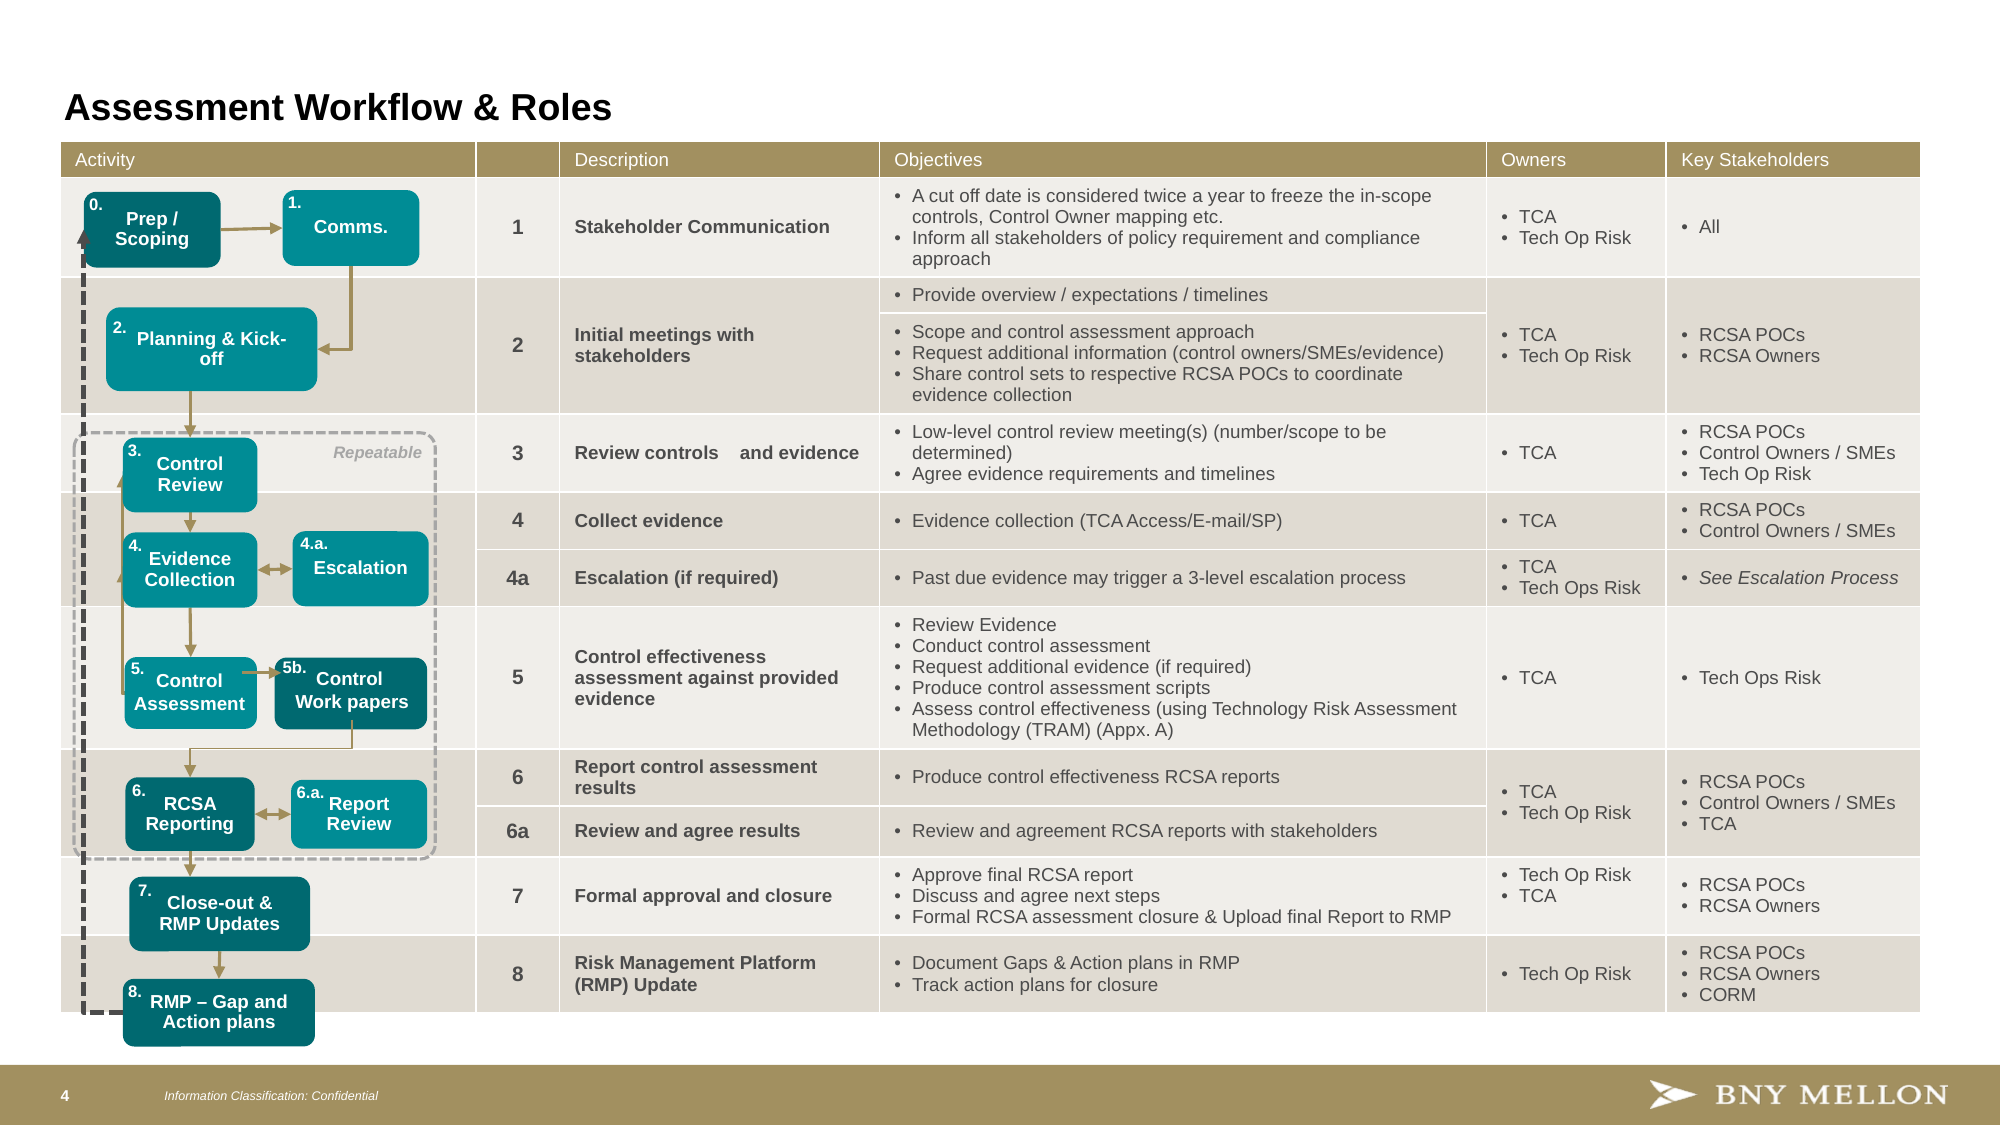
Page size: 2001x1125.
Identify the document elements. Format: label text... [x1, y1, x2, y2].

table_cell [61, 750, 68, 856]
table_header [477, 142, 559, 177]
table_cell 3 [491, 415, 559, 491]
table_cell RCSA POCs RCSA Owners [1667, 278, 1920, 413]
table_cell [61, 858, 68, 934]
table_header Key Stakeholders [1667, 142, 1920, 177]
table_cell Control effectiveness assessment against provided evidence [560, 607, 879, 748]
table_cell Stakeholder Communication [560, 178, 879, 276]
table_cell Approve final RCSA report Discuss and agree next steps Formal RCSA assessment closure & Upload final Report to RMP [880, 858, 1486, 934]
table_cell Tech Ops Risk [1667, 607, 1920, 748]
table_cell 5 [491, 607, 559, 748]
table_cell TCA [1487, 607, 1665, 748]
table_cell Escalation (if required) [560, 550, 879, 606]
table_header Activity [61, 142, 475, 177]
table_cell [61, 607, 68, 748]
table_cell Collect evidence [560, 493, 879, 549]
table_cell RCSA POCs Control Owners / SMEs Tech Op Risk [1667, 415, 1920, 491]
table_cell TCA Tech Op Risk [1487, 278, 1665, 413]
table_cell TCA [1487, 493, 1665, 549]
table_header Objectives [880, 142, 1486, 177]
table_cell 6 [491, 750, 559, 805]
picture [1650, 1080, 1948, 1109]
table_cell Review Evidence Conduct control assessment Request additional evidence (if required) Produce control assessment scripts Assess control effectiveness (using Technology Risk Assessment Methodology (TRAM) (Appx. A) [880, 607, 1486, 748]
table_cell TCA [1487, 415, 1665, 491]
table_cell 2 [491, 278, 559, 413]
table_cell Tech Op Risk [1487, 936, 1665, 1012]
table_cell 8 [491, 936, 559, 1012]
table_cell TCA Tech Ops Risk [1487, 550, 1665, 606]
table_cell RCSA POCs RCSA Owners CORM [1667, 936, 1920, 1012]
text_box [73, 184, 486, 1047]
table_cell RCSA POCs Control Owners / SMEs [1667, 493, 1920, 549]
table_cell Evidence collection (TCA Access/E-mail/SP) [880, 493, 1486, 549]
table_cell 6a [491, 807, 559, 856]
table_cell 4 [491, 493, 559, 549]
table_cell [61, 415, 68, 491]
table_cell 4a [491, 550, 559, 606]
table_cell [61, 178, 475, 276]
table_header Owners [1487, 142, 1665, 177]
table_cell Past due evidence may trigger a 3-level escalation process [880, 550, 1486, 606]
table_cell Review controls and evidence [560, 415, 879, 491]
table_header Description [560, 142, 879, 177]
title Assessment Workflow & Roles [48, 75, 1950, 151]
table_cell 7 [491, 858, 559, 934]
table_cell All [1667, 178, 1920, 276]
table_cell Review and agreement RCSA reports with stakeholders [880, 807, 1486, 856]
table_cell Formal approval and closure [560, 858, 879, 934]
table_cell Review and agree results [560, 807, 879, 856]
table_cell Initial meetings with stakeholders [560, 278, 879, 413]
table_cell Document Gaps & Action plans in RMP Track action plans for closure [880, 936, 1486, 1012]
table_cell Scope and control assessment approach Request additional information (control owners/SMEs/evidence) Share control sets to respective RCSA POCs to coordinate evidence collection [880, 314, 1486, 413]
table_cell RCSA POCs Control Owners / SMEs TCA [1667, 750, 1920, 856]
table_cell Report control assessment results [560, 750, 879, 805]
table_cell TCA Tech Op Risk [1487, 178, 1665, 276]
table_cell Tech Op Risk TCA [1487, 858, 1665, 934]
table_cell TCA Tech Op Risk [1487, 750, 1665, 856]
table_cell Risk Management Platform (RMP) Update [560, 936, 879, 1012]
table_cell Low-level control review meeting(s) (number/scope to be determined) Agree evidence requirements and timelines [880, 415, 1486, 491]
table_cell A cut off date is considered twice a year to freeze the in-scope controls, Control Owner mapping etc. Inform all stakeholders of policy requirement and compliance approach [880, 178, 1486, 276]
table_cell 1 [477, 178, 559, 276]
table_cell See Escalation Process [1667, 550, 1920, 606]
table_cell [61, 936, 68, 1012]
table_cell Provide overview / expectations / timelines [880, 278, 1486, 312]
table_cell [61, 493, 68, 606]
table_cell Produce control effectiveness RCSA reports [880, 750, 1486, 805]
table_cell [61, 278, 68, 413]
table_cell RCSA POCs RCSA Owners [1667, 858, 1920, 934]
